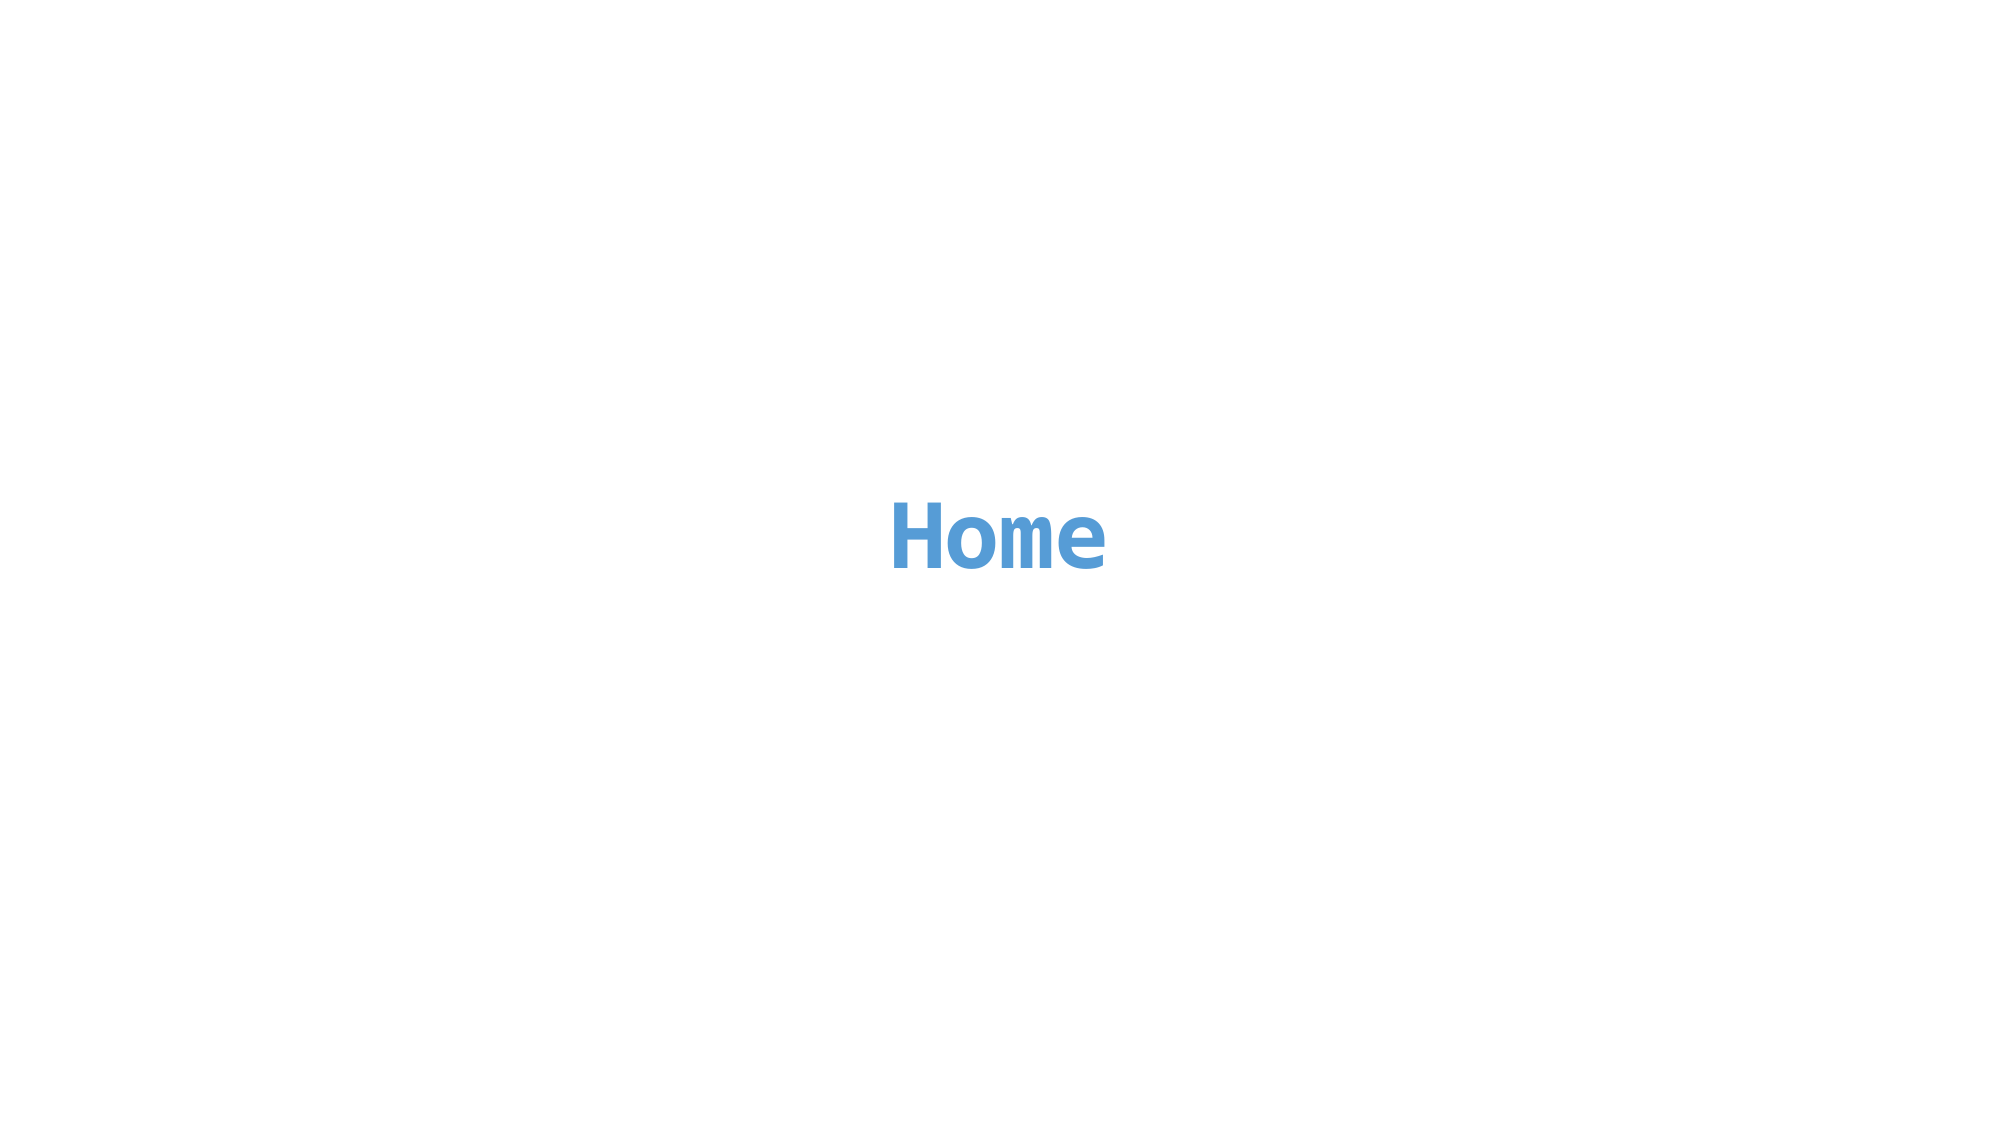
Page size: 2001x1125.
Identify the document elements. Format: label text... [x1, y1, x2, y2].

title Home [137, 430, 1863, 648]
